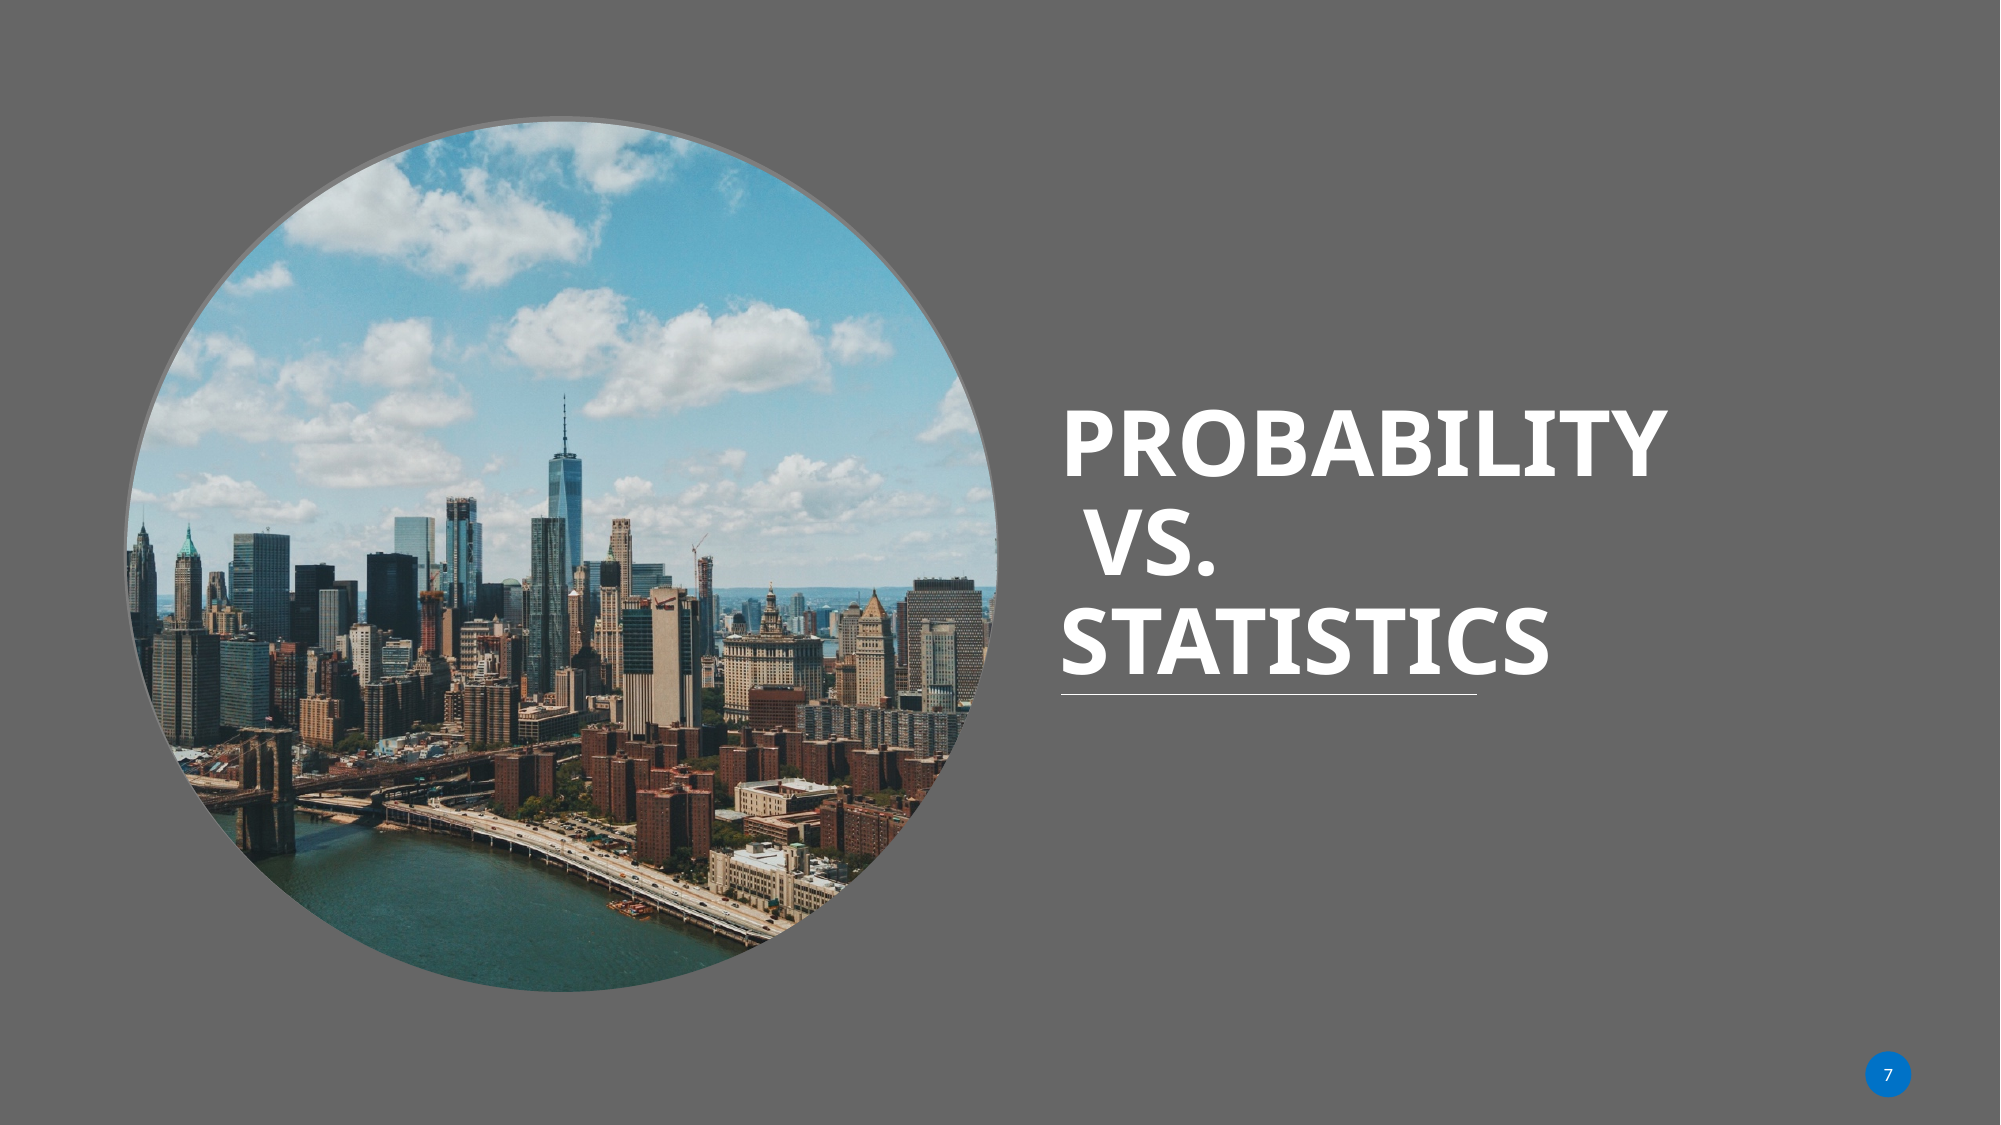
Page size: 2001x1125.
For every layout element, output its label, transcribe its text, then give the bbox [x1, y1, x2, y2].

picture [126, 121, 998, 992]
slide_number 7 [1864, 1059, 1913, 1090]
title Probability Vs. Statistics [1044, 359, 1889, 703]
